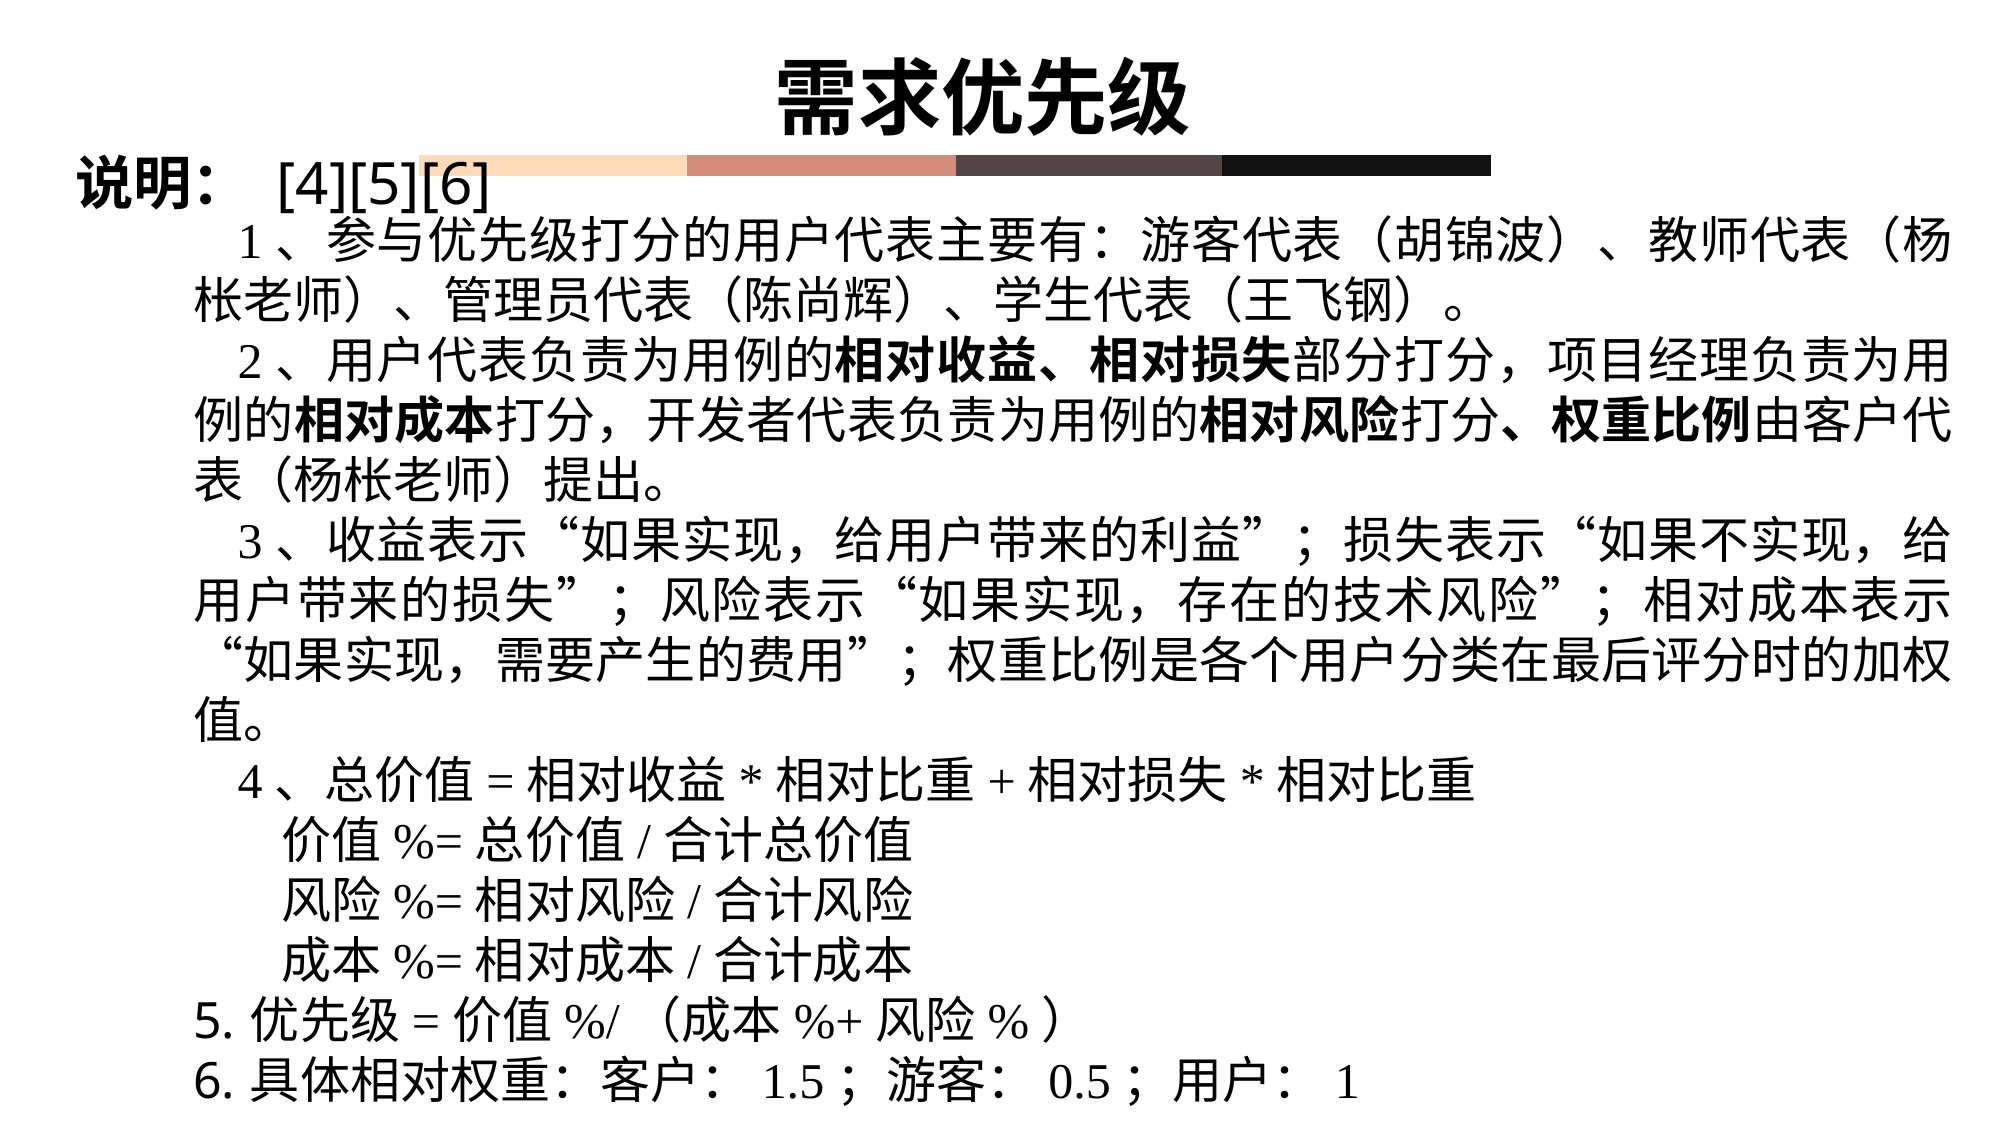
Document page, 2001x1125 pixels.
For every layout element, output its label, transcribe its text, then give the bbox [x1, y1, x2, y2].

text_box 1、参与优先级打分的用户代表主要有：游客代表（胡锦波）、教师代表（杨枨老师）、管理员代表（陈尚辉）、学生代表（王飞钢）。 2、用户代表负责为用例的相对收益、相对损失部分打分，项目经理负责为用例的相对成本打分，开发者代表负责为用例的相对风险打分、权重比例由客户代表（杨枨老师）提出。 3、收益表示“如果实现，给用户带来的利益”；损失表示“如果不实现，给用户带来的损失”；风险表示“如果实现，存在的技术风险”；相对成本表示“如果实现，需要产生的费用”；权重比例是各个用户分类在最后评分时的加权值。 4、总价值=相对收益*相对比重+相对损失*相对比重 价值%=总价值/合计总价值 风险%=相对风险/合计风险 成本%=相对成本/合计成本 优先级=价值%/（成本%+风险%） 具体相对权重：客户：1.5；游客：0.5；用户：1 [178, 201, 1968, 1116]
list 需求优先级 [760, 49, 1477, 104]
text_box 说明： [4][5][6] [60, 104, 1883, 225]
